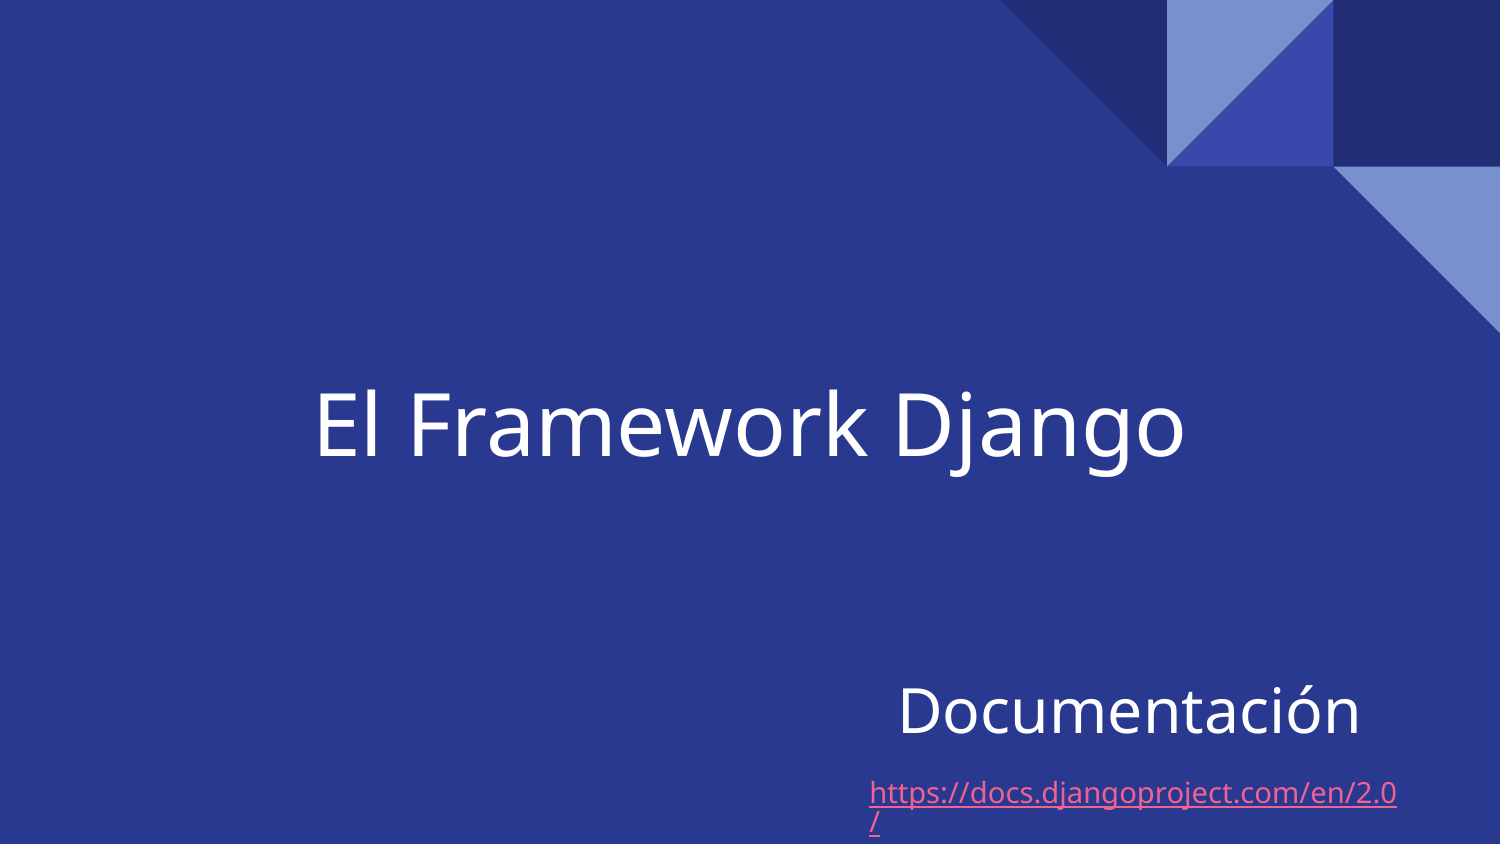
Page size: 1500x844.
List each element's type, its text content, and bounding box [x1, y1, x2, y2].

title Documentación [805, 656, 1454, 761]
title El Framework Django [75, 353, 1425, 491]
text_box https://docs.djangoproject.com/en/2.0/ [854, 766, 1421, 823]
